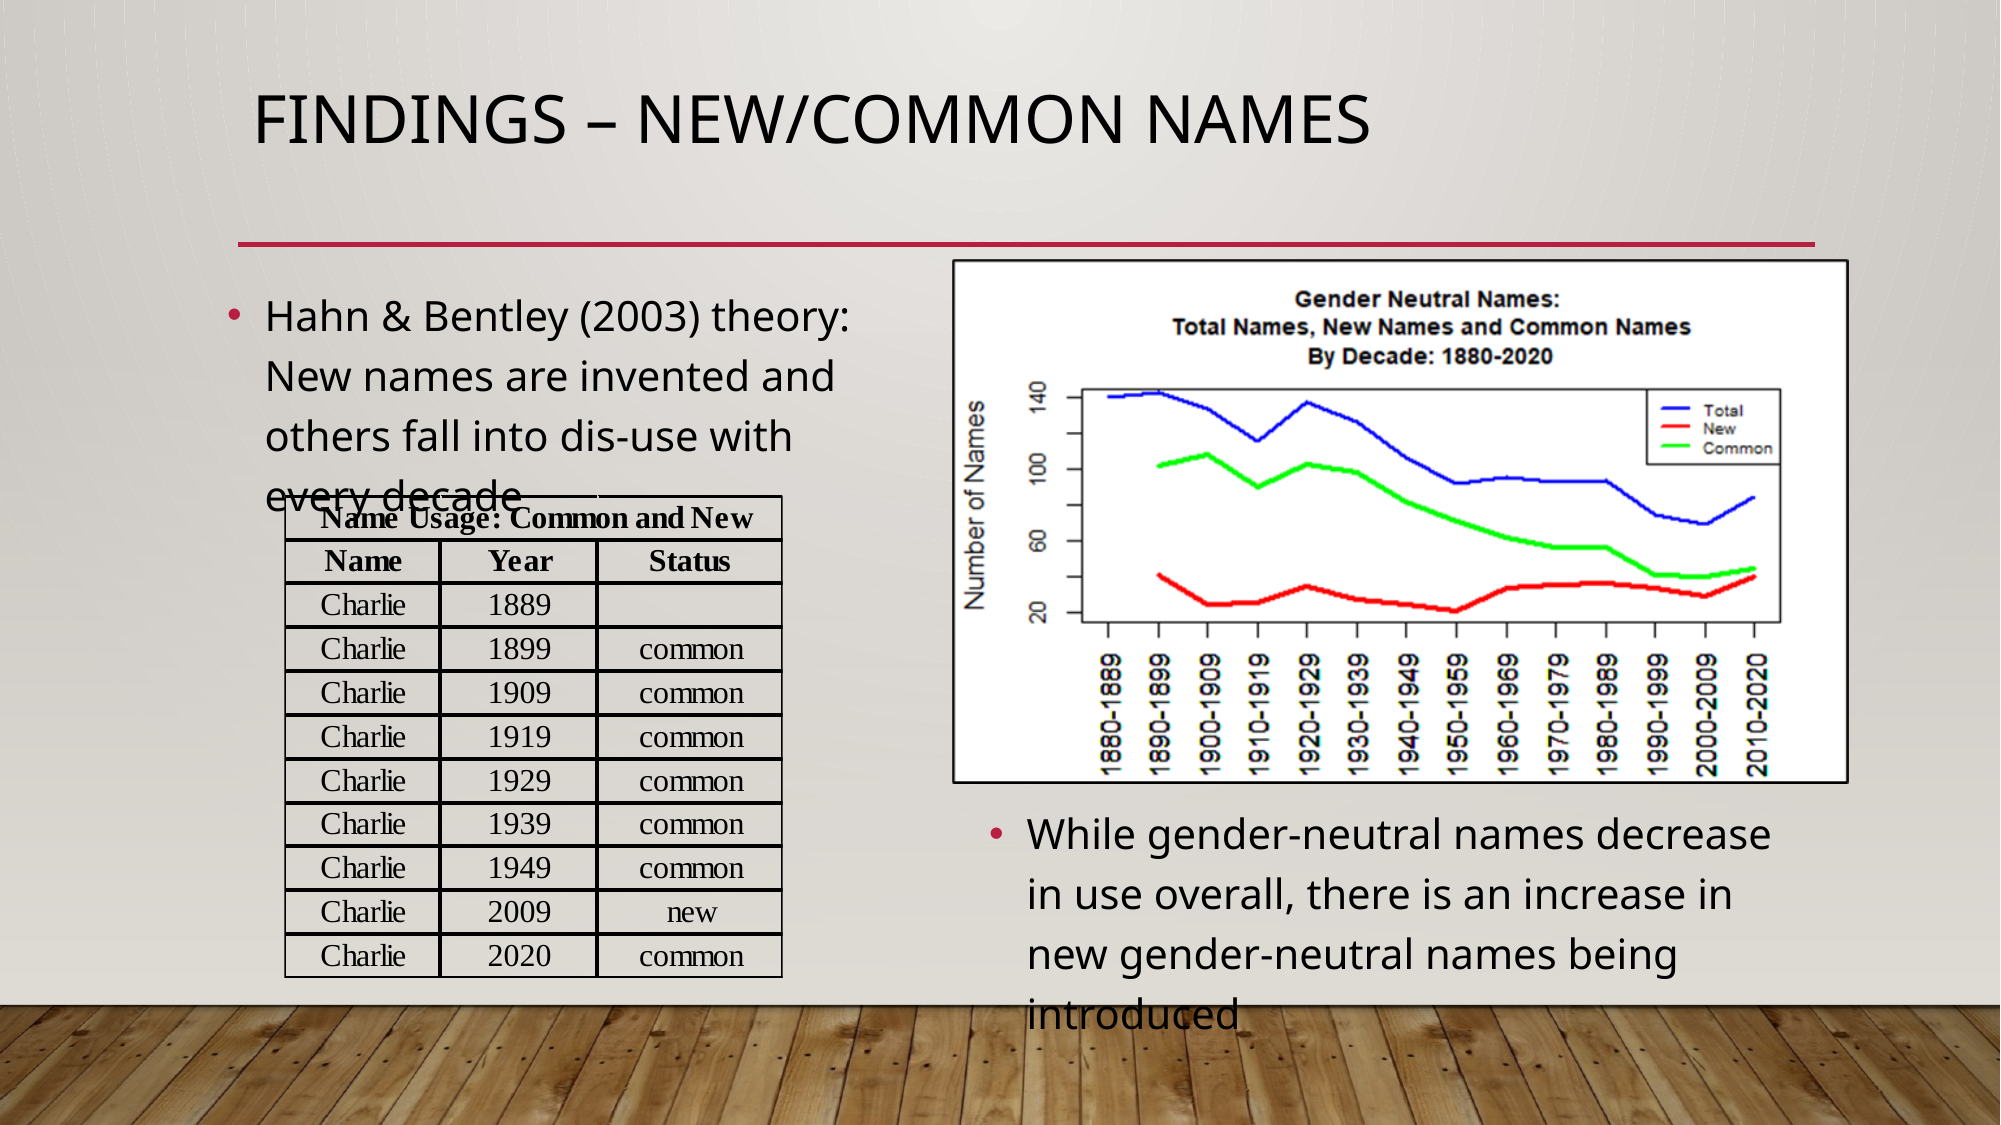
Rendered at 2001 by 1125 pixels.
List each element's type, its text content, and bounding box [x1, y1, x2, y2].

picture [952, 259, 1849, 784]
picture [284, 495, 785, 981]
title Findings – New/common names [237, 78, 1814, 253]
text_box Hahn & Bentley (2003) theory: New names are invented and others fall into dis-use with every decade [212, 271, 900, 494]
picture [0, 1005, 2000, 1125]
text_box While gender-neutral names decrease in use overall, there is an increase in new gender-neutral names being introduced [974, 790, 1814, 1002]
